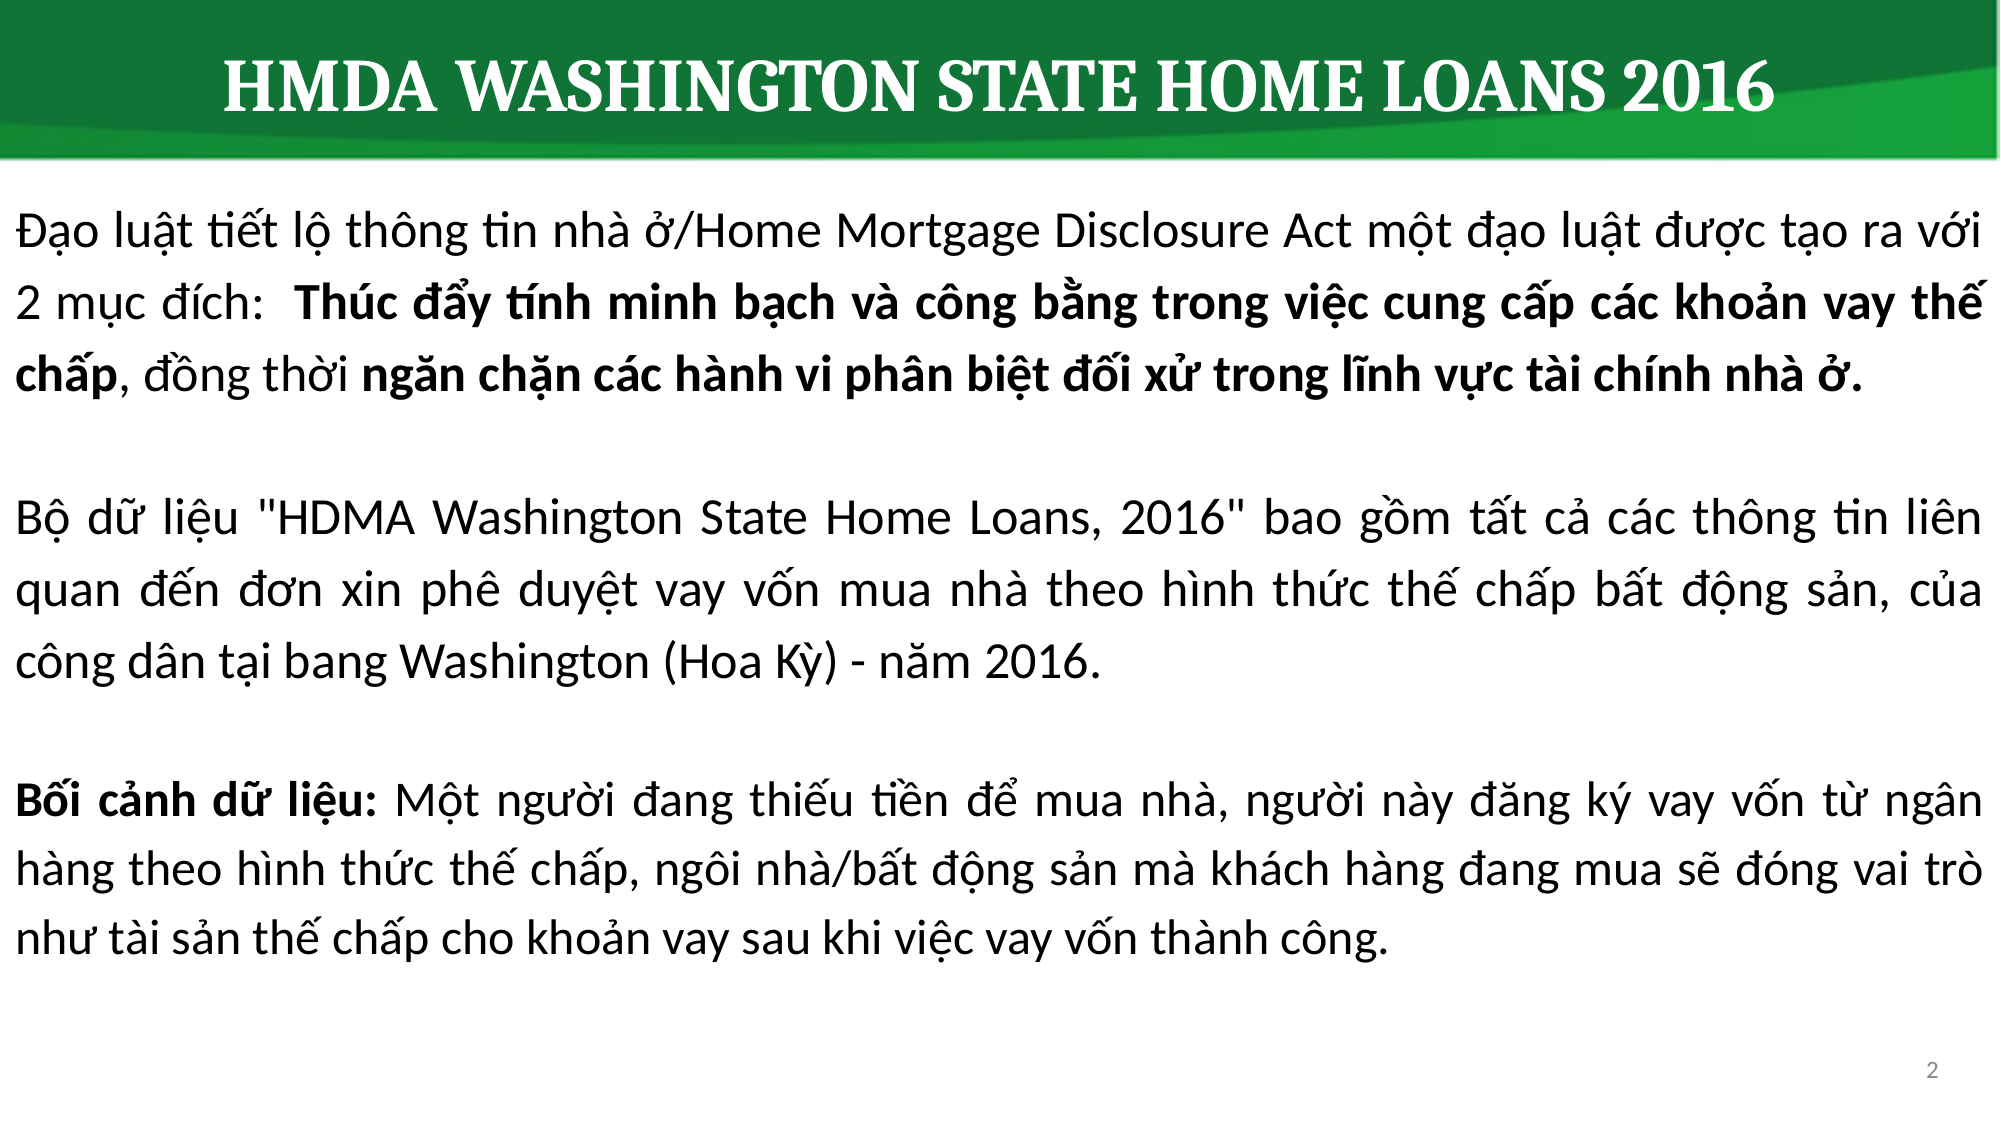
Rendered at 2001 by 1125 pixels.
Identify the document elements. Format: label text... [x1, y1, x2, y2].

text_box Đạo luật tiết lộ thông tin nhà ở/Home Mortgage Disclosure Act một đạo luật được tạo ra với 2 mục đích: Thúc đẩy tính minh bạch và công bằng trong việc cung cấp các khoản vay thế chấp, đồng thời ngăn chặn các hành vi phân biệt đối xử trong lĩnh vực tài chính nhà ở. Bộ dữ liệu "HDMA Washington State Home Loans, 2016" bao gồm tất cả các thông tin liên quan đến đơn xin phê duyệt vay vốn mua nhà theo hình thức thế chấp bất động sản, của công dân tại bang Washington (Hoa Kỳ) - năm 2016. Bối cảnh dữ liệu: Một người đang thiếu tiền để mua nhà, người này đăng ký vay vốn từ ngân hàng theo hình thức thế chấp, ngôi nhà/bất động sản mà khách hàng đang mua sẽ đóng vai trò như tài sản thế chấp cho khoản vay sau khi việc vay vốn thành công. [0, 170, 2000, 980]
picture [0, 0, 2001, 1125]
title HMDA WASHINGTON STATE HOME LOANS 2016 [0, 0, 2000, 163]
slide_number ‹#› [1487, 1038, 1954, 1098]
